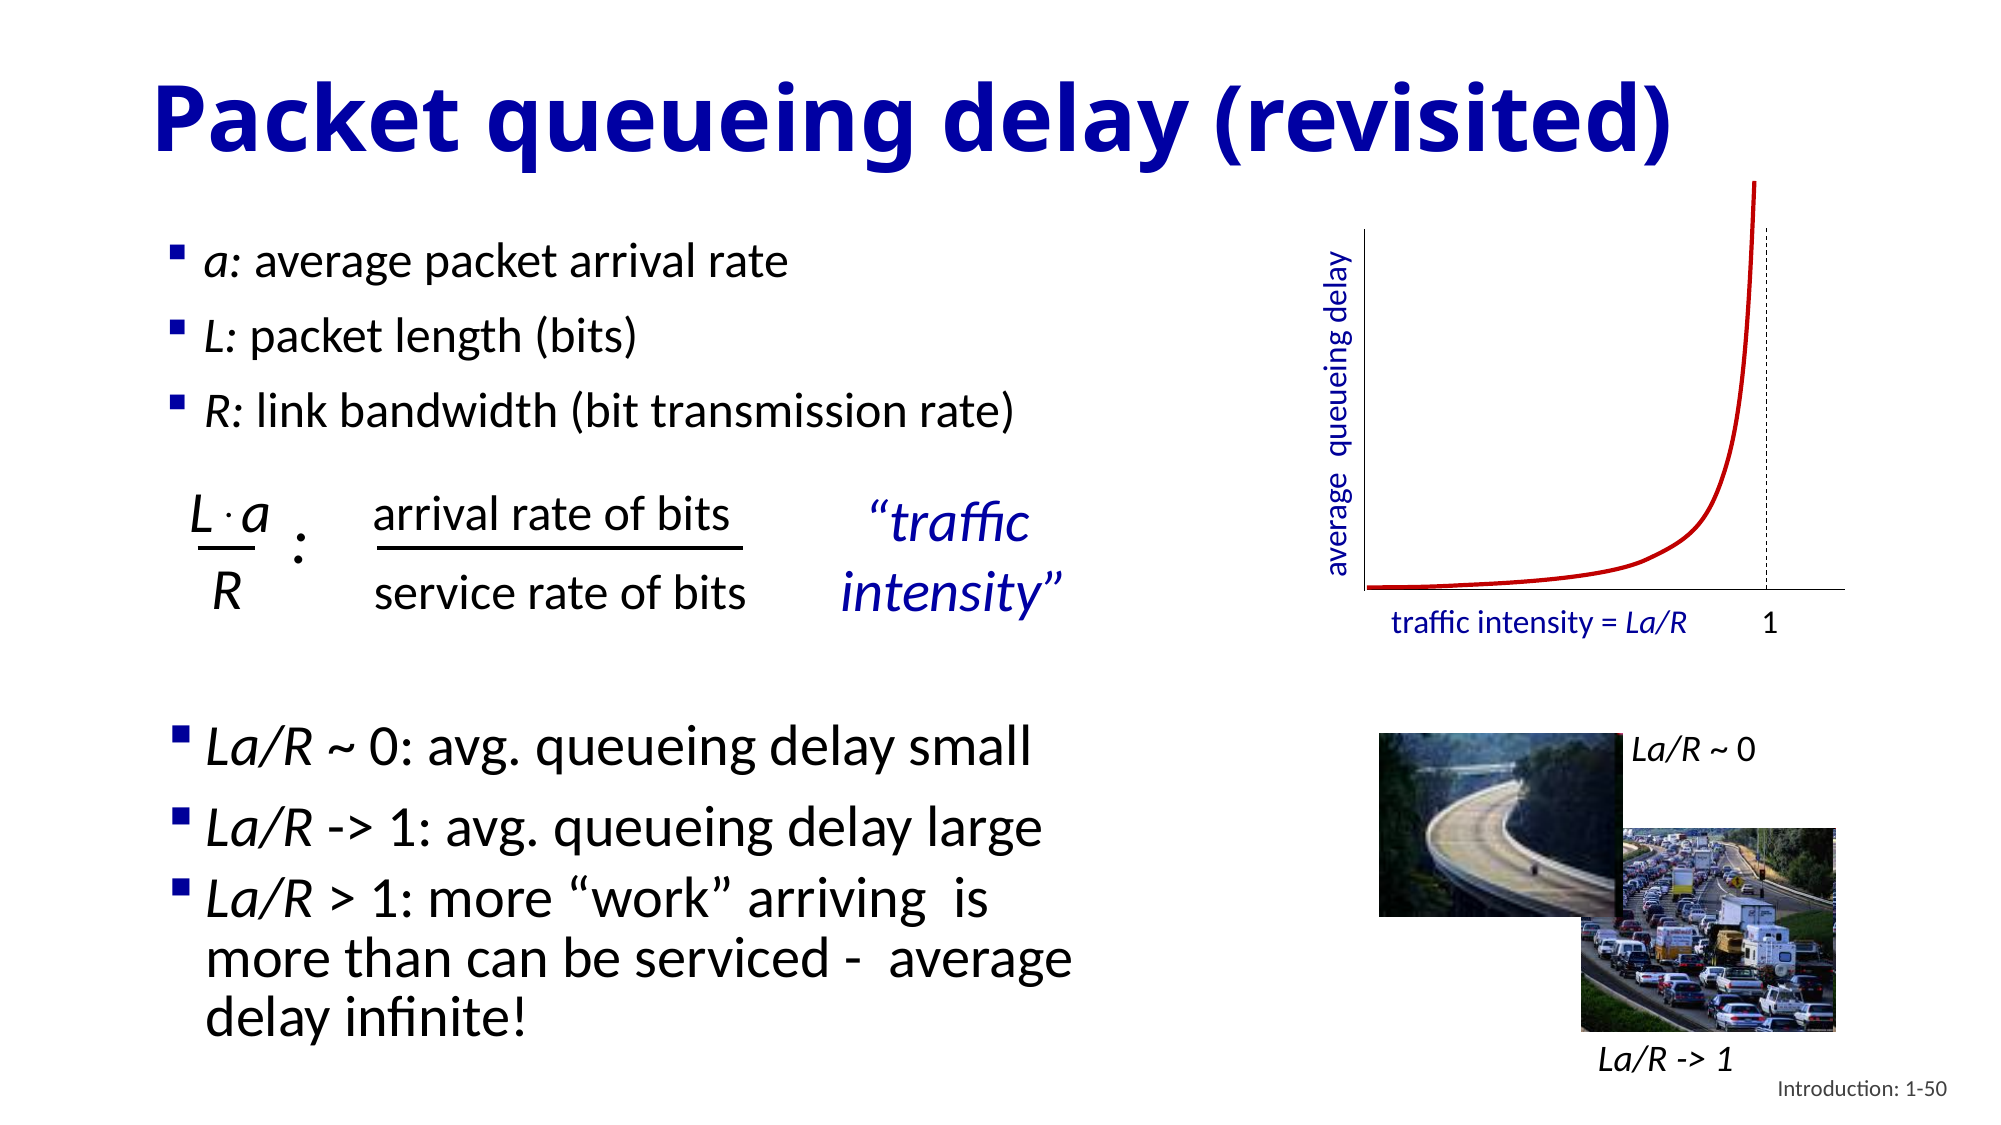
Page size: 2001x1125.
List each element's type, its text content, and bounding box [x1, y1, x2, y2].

title Packet queueing delay (revisited) [135, 47, 1861, 195]
text_box La/R ~ 0: avg. queueing delay small La/R -> 1: avg. queueing delay large La/R > 1: more “work” arriving is more than can be serviced - average delay infinite! [152, 699, 1134, 1017]
text_box a: average packet arrival rate L: packet length (bits) R: link bandwidth (bit transmission rate) [150, 227, 1079, 520]
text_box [1379, 716, 1836, 1088]
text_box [1312, 180, 1846, 672]
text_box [174, 467, 748, 553]
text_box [197, 489, 743, 585]
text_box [196, 543, 765, 630]
text_box “traffic intensity” [825, 476, 1083, 631]
slide_number Introduction: 1-50 [1512, 1056, 1963, 1117]
